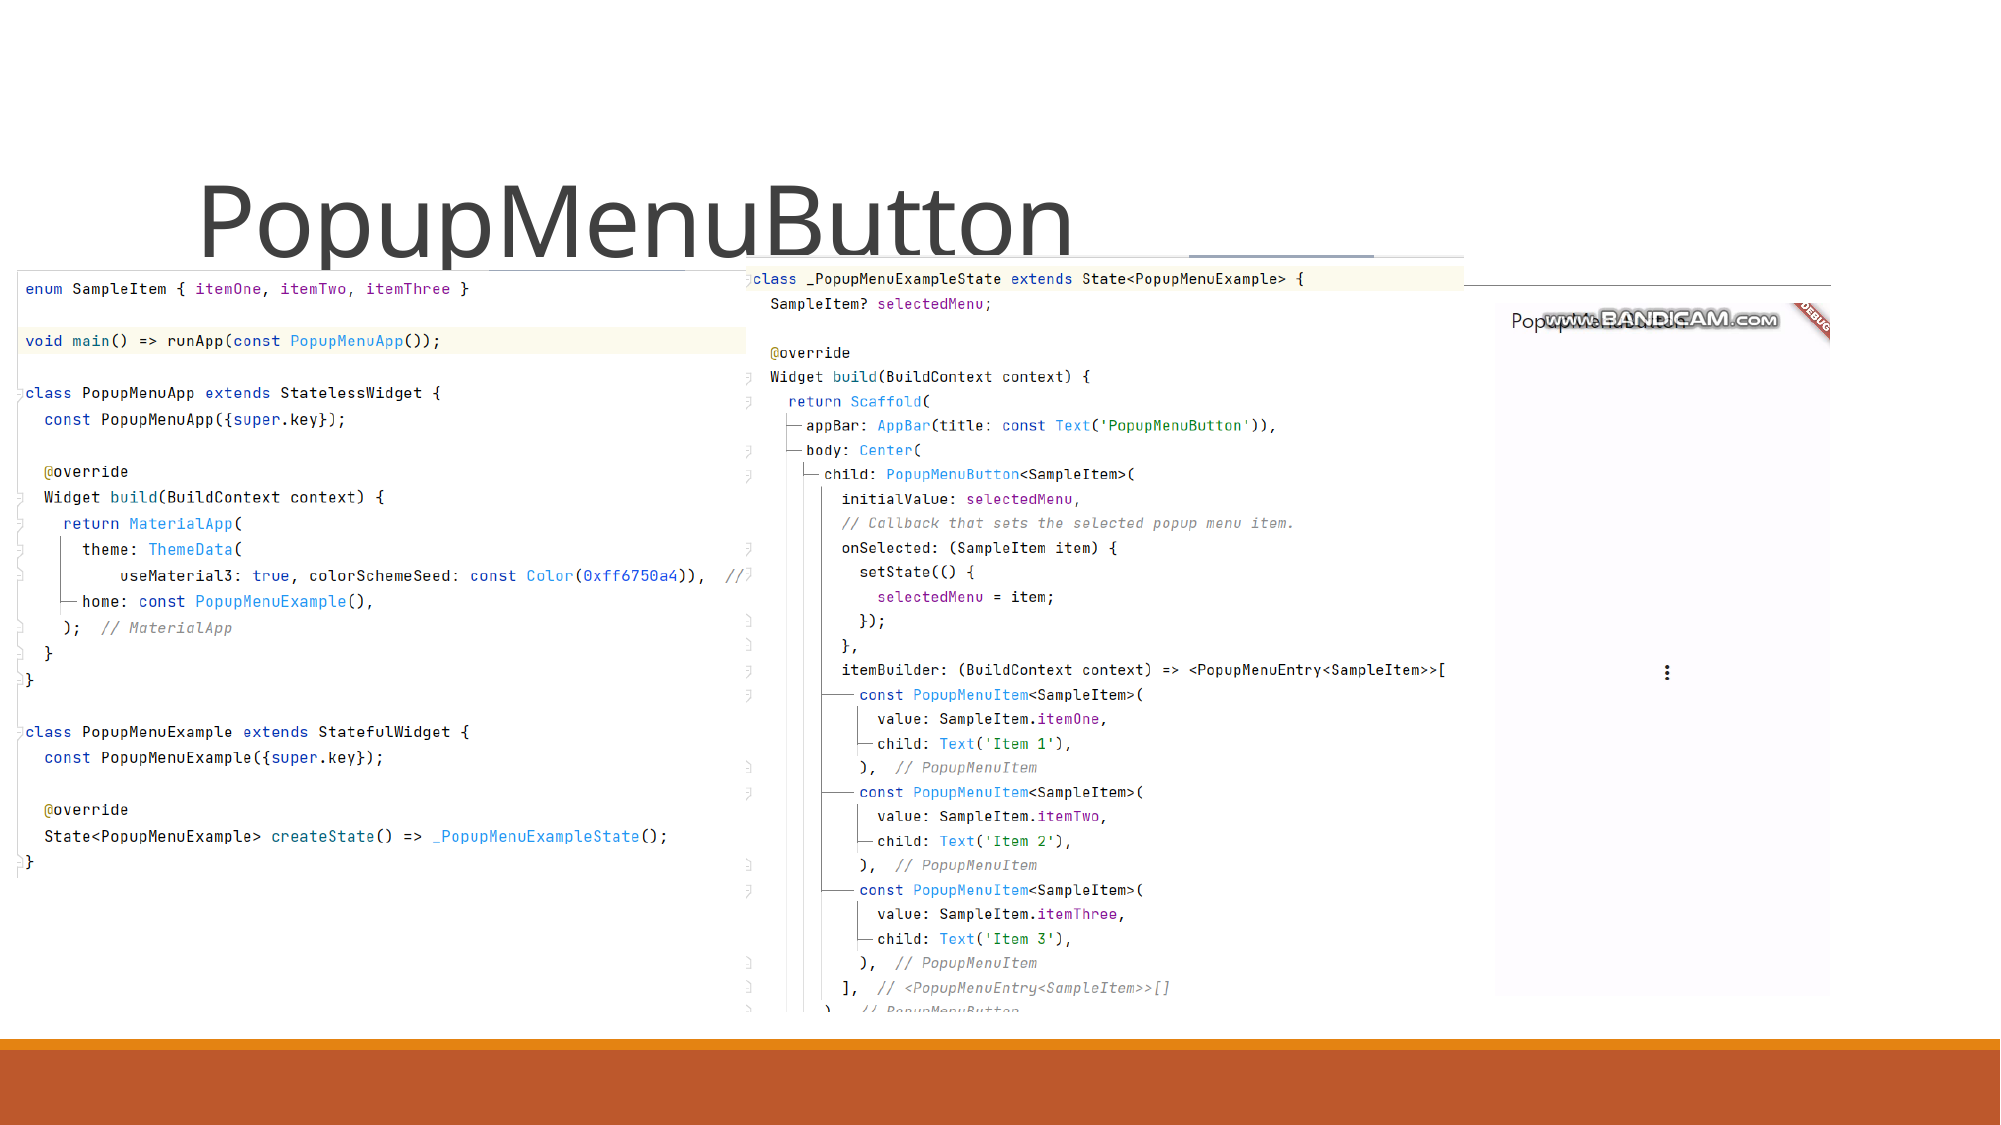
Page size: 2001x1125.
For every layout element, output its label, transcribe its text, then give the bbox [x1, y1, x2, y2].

picture [16, 270, 746, 879]
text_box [1493, 302, 1831, 997]
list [746, 254, 1464, 1013]
title PopupMenuButton [180, 47, 1830, 285]
